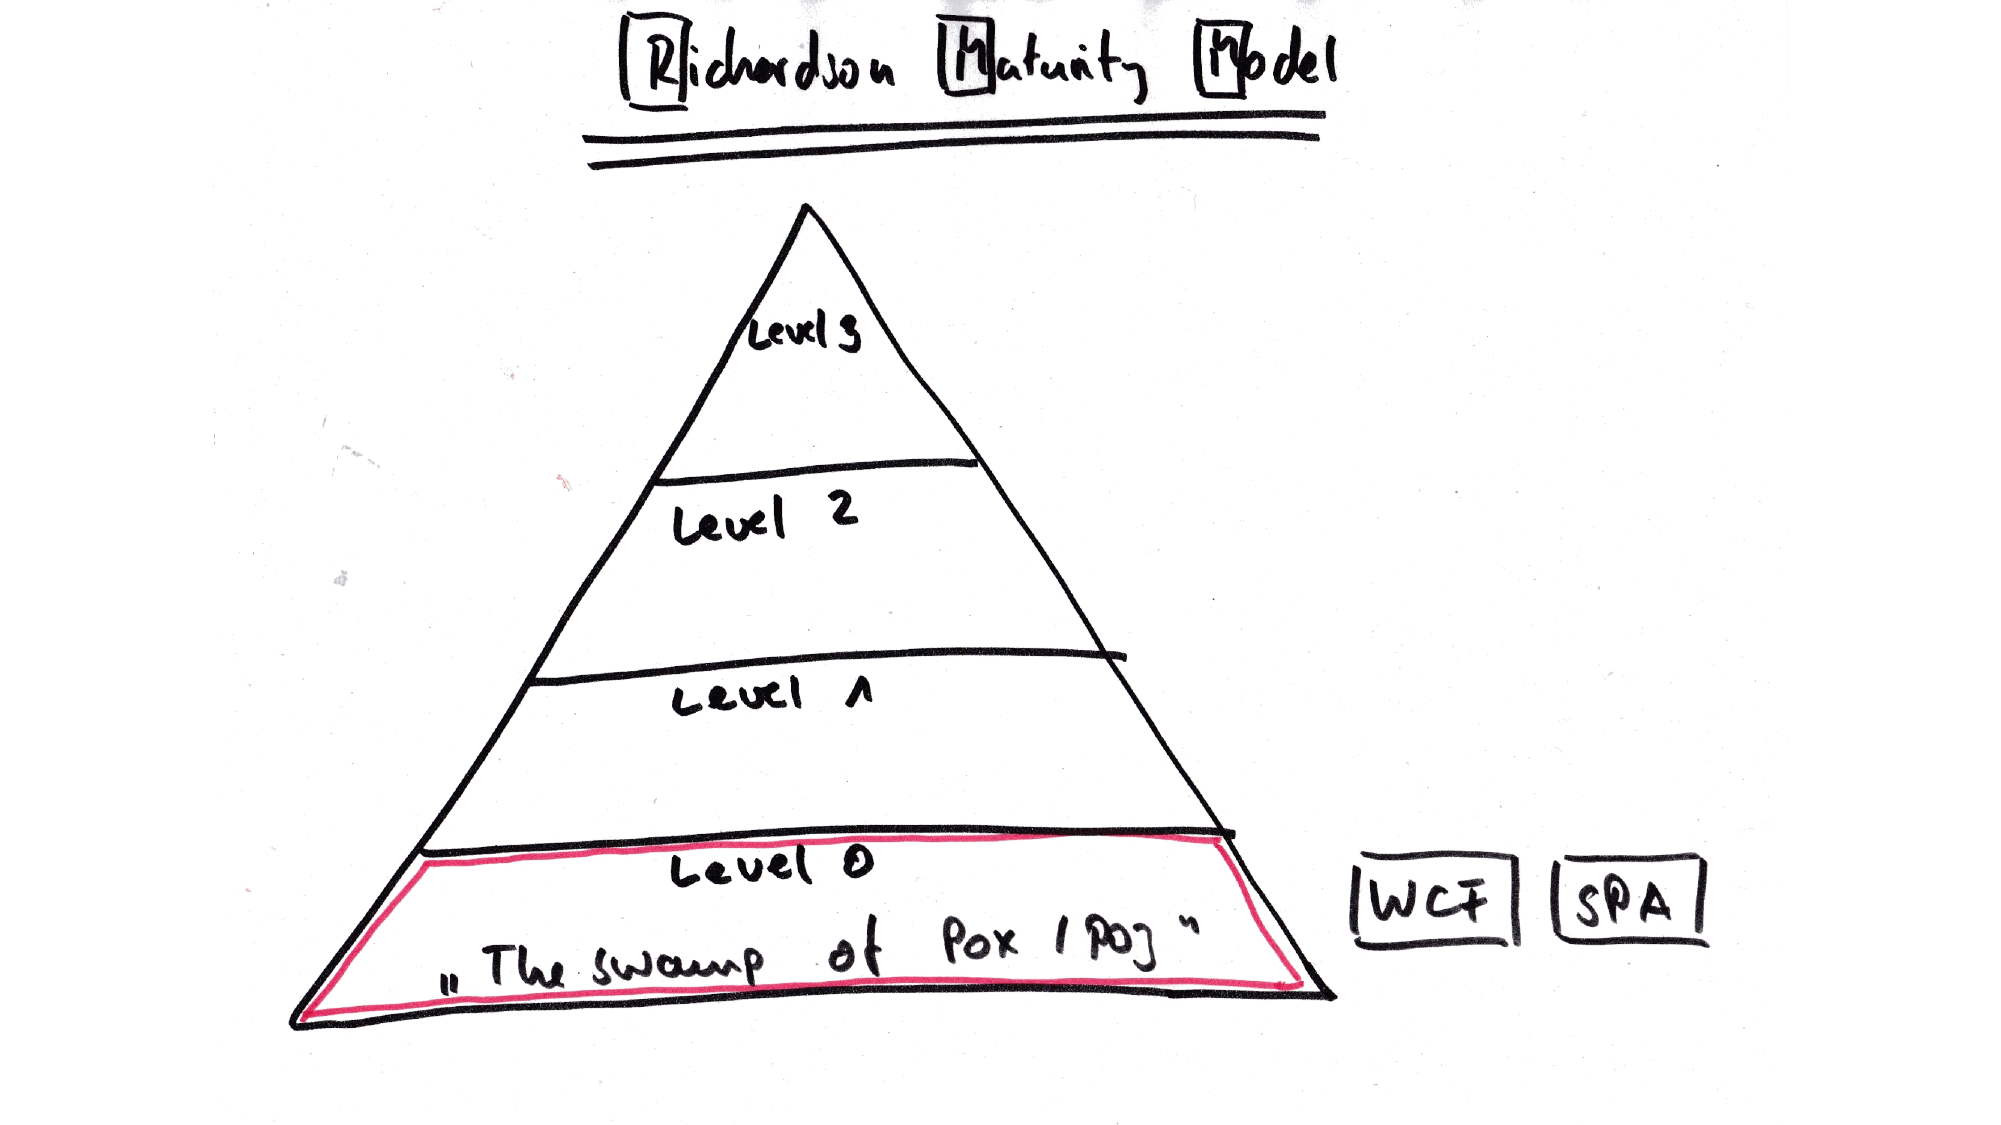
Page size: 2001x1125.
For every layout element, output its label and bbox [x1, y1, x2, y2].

picture [214, 0, 1787, 1125]
